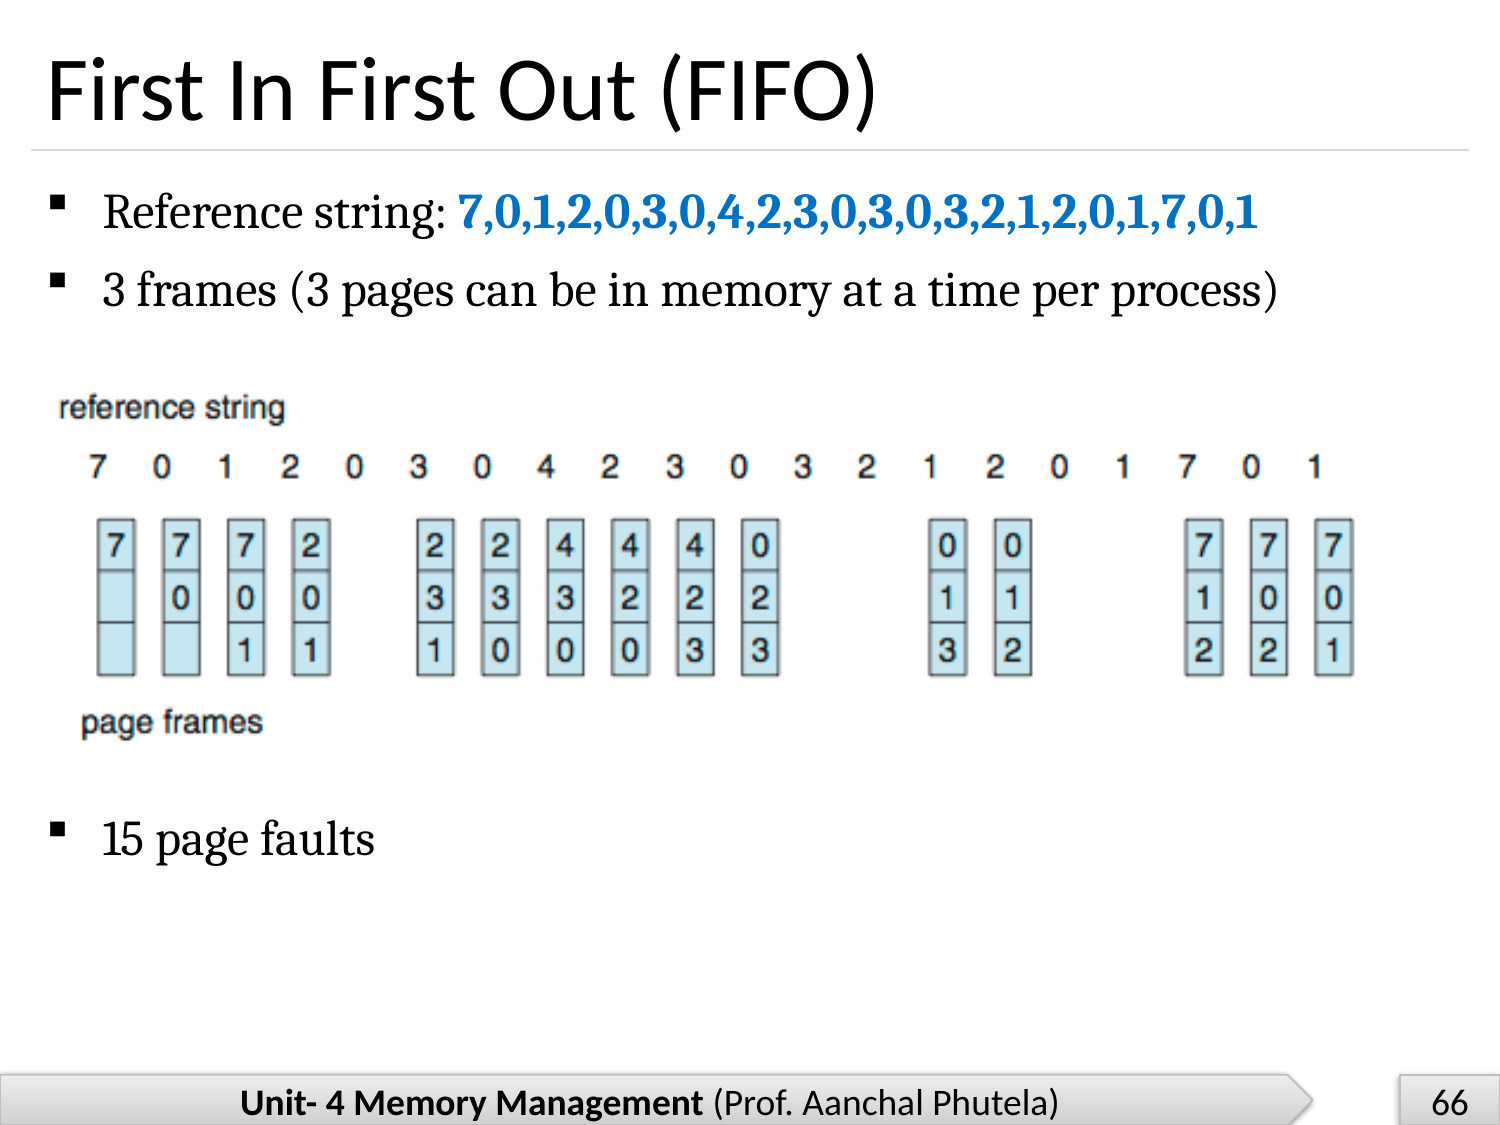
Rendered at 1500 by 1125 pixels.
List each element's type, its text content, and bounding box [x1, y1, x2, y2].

picture [49, 374, 1381, 753]
title First In First Out (FIFO) [31, 17, 1469, 150]
list Reference string: 7,0,1,2,0,3,0,4,2,3,0,3,0,3,2,1,2,0,1,7,0,1 3 frames (3 pages can be in memory at a time per process) 15 page faults [31, 162, 1469, 1038]
